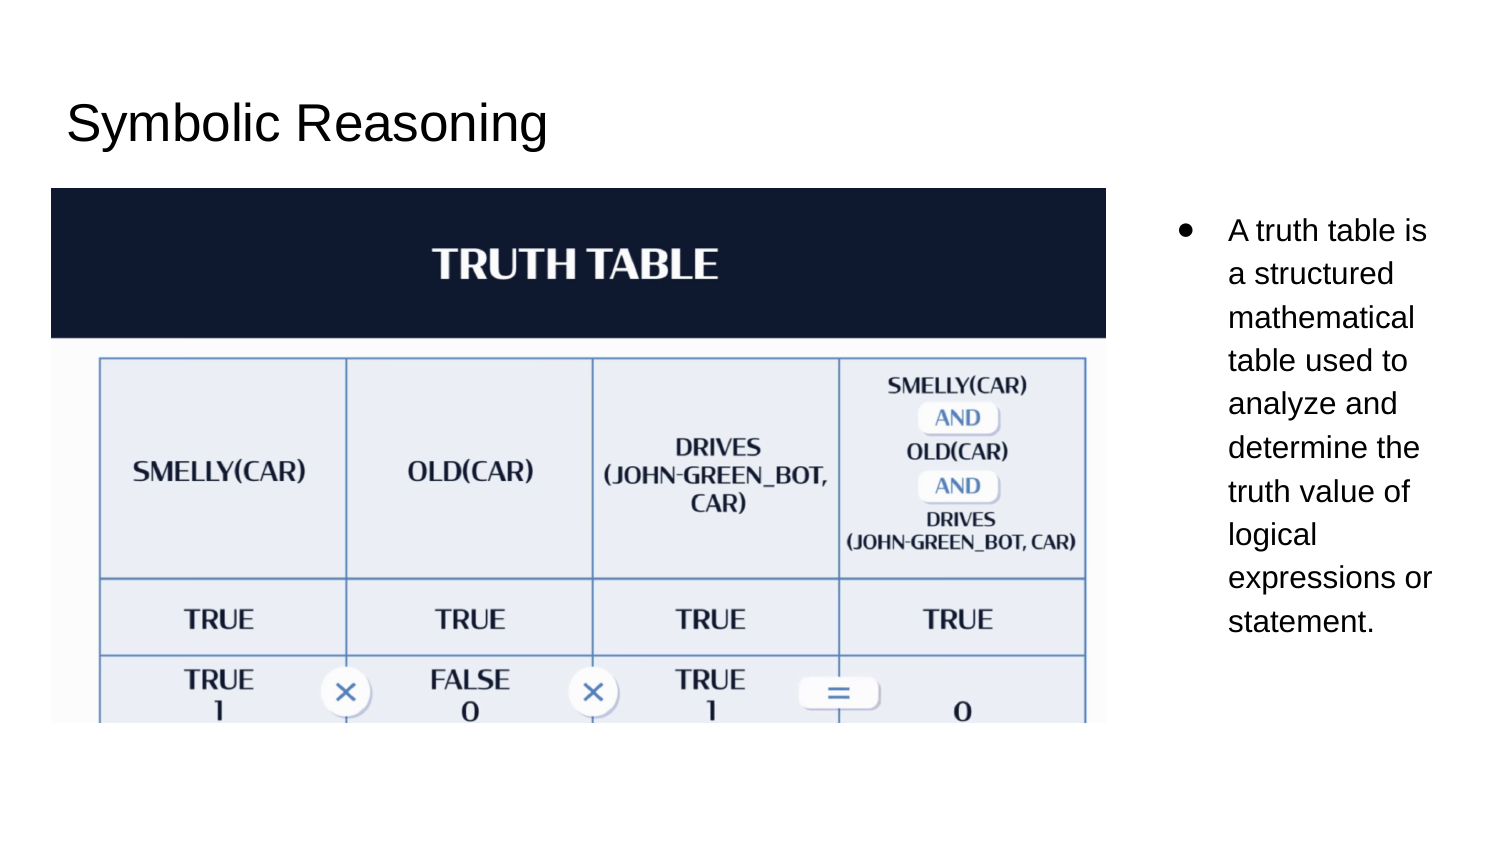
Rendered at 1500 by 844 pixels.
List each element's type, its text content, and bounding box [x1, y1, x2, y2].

title Symbolic Reasoning [51, 72, 1449, 167]
picture [50, 188, 1107, 723]
list A truth table is a structured mathematical table used to analyze and determine the truth value of logical expressions or statement. [1141, 189, 1449, 750]
